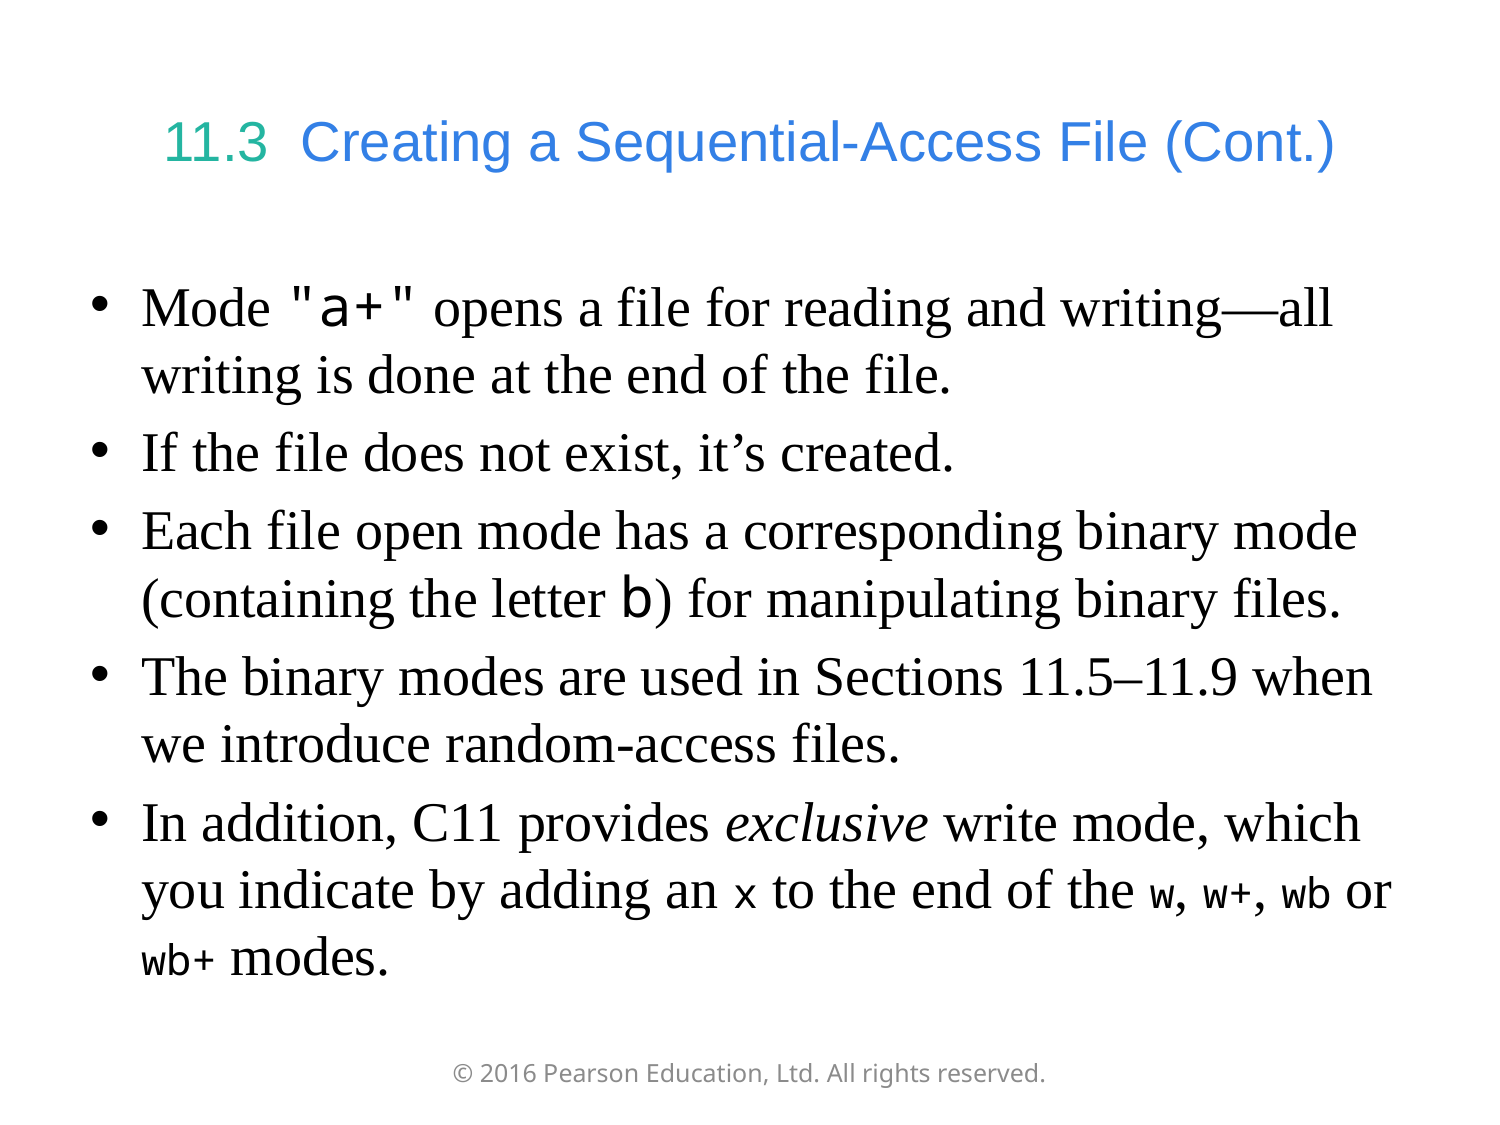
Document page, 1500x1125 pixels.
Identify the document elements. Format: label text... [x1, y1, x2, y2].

list Mode "a+" opens a file for reading and writing—all writing is done at the end of the file. If the file does not exist, it’s created. Each file open mode has a corresponding binary mode (containing the letter b) for manipulating binary files. The binary modes are used in Sections 11.5–11.9 when we introduce random-access files. In addition, C11 provides exclusive write mode, which you indicate by adding an x to the end of the w, w+, wb or wb+ modes. [75, 262, 1425, 1005]
title 11.3 Creating a Sequential-Access File (Cont.) [75, 45, 1425, 233]
footer © 2016 Pearson Education, Ltd. All rights reserved. [262, 1042, 1238, 1103]
